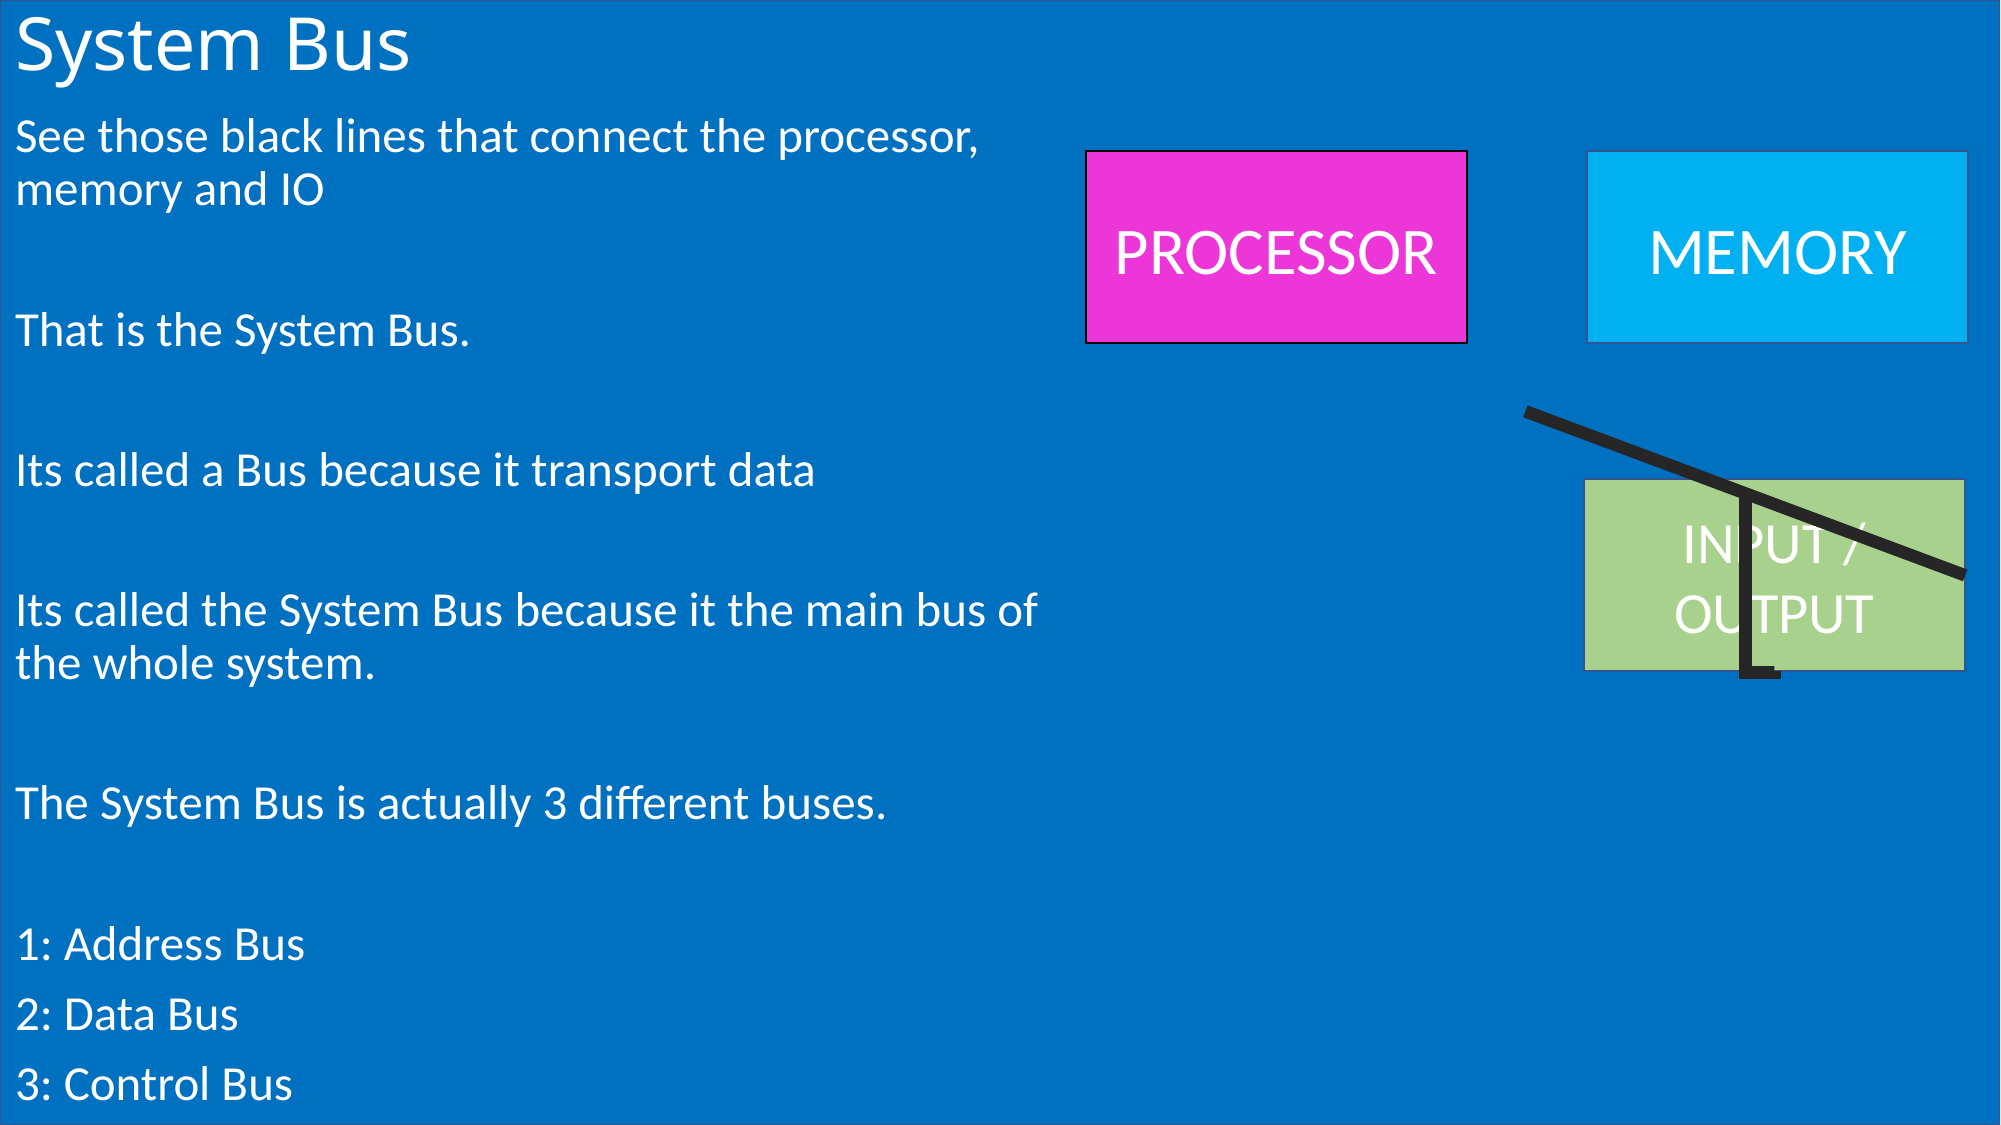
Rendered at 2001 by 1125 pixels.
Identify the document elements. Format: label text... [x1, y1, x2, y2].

title System Bus [0, 0, 2000, 95]
list See those black lines that connect the processor, memory and IO That is the System Bus. Its called a Bus because it transport data Its called the System Bus because it the main bus of the whole system. The System Bus is actually 3 different buses. 1: Address Bus 2: Data Bus 3: Control Bus [0, 103, 1115, 1125]
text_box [1085, 151, 1968, 672]
